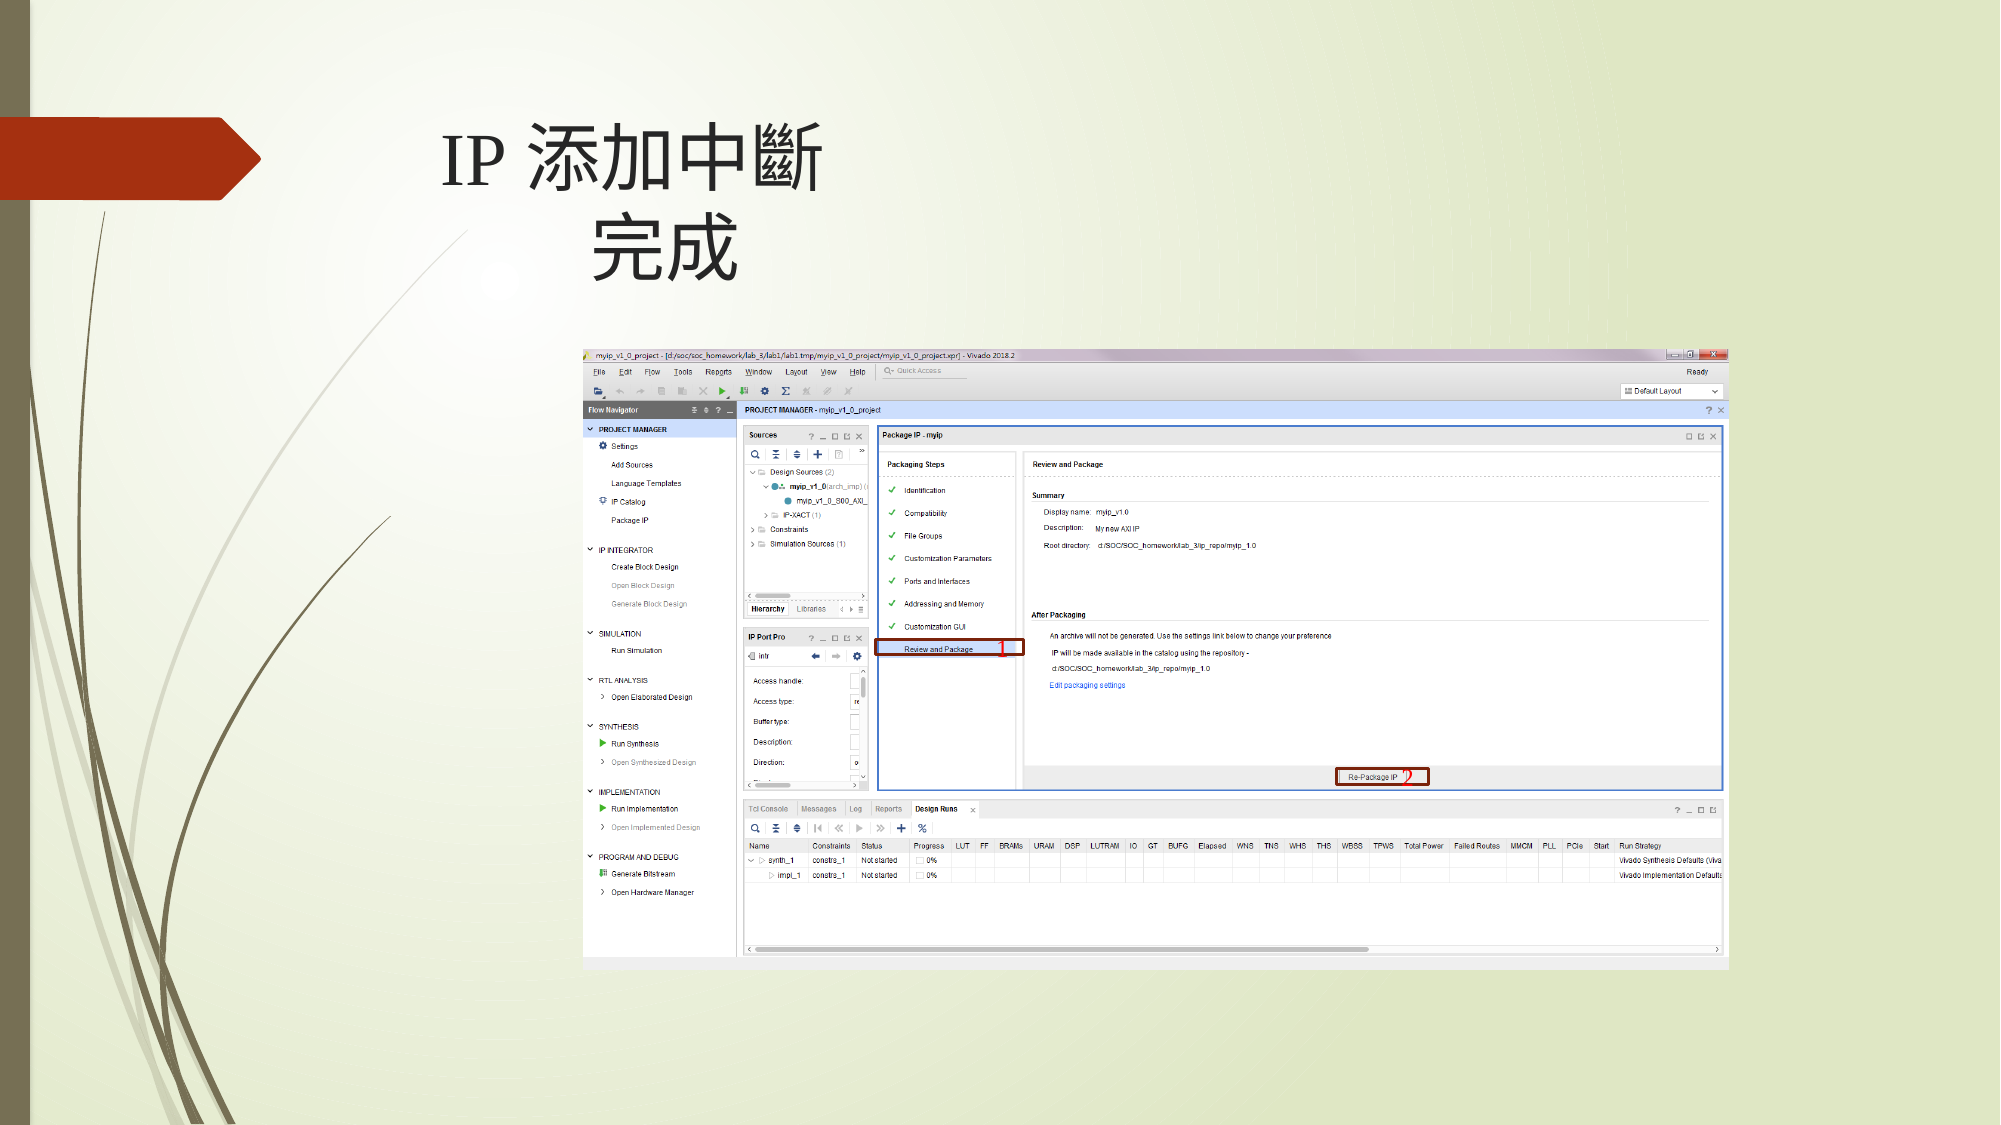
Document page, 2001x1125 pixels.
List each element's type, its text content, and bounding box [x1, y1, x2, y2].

title IP添加中斷 完成 [425, 102, 1888, 313]
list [583, 349, 1729, 971]
